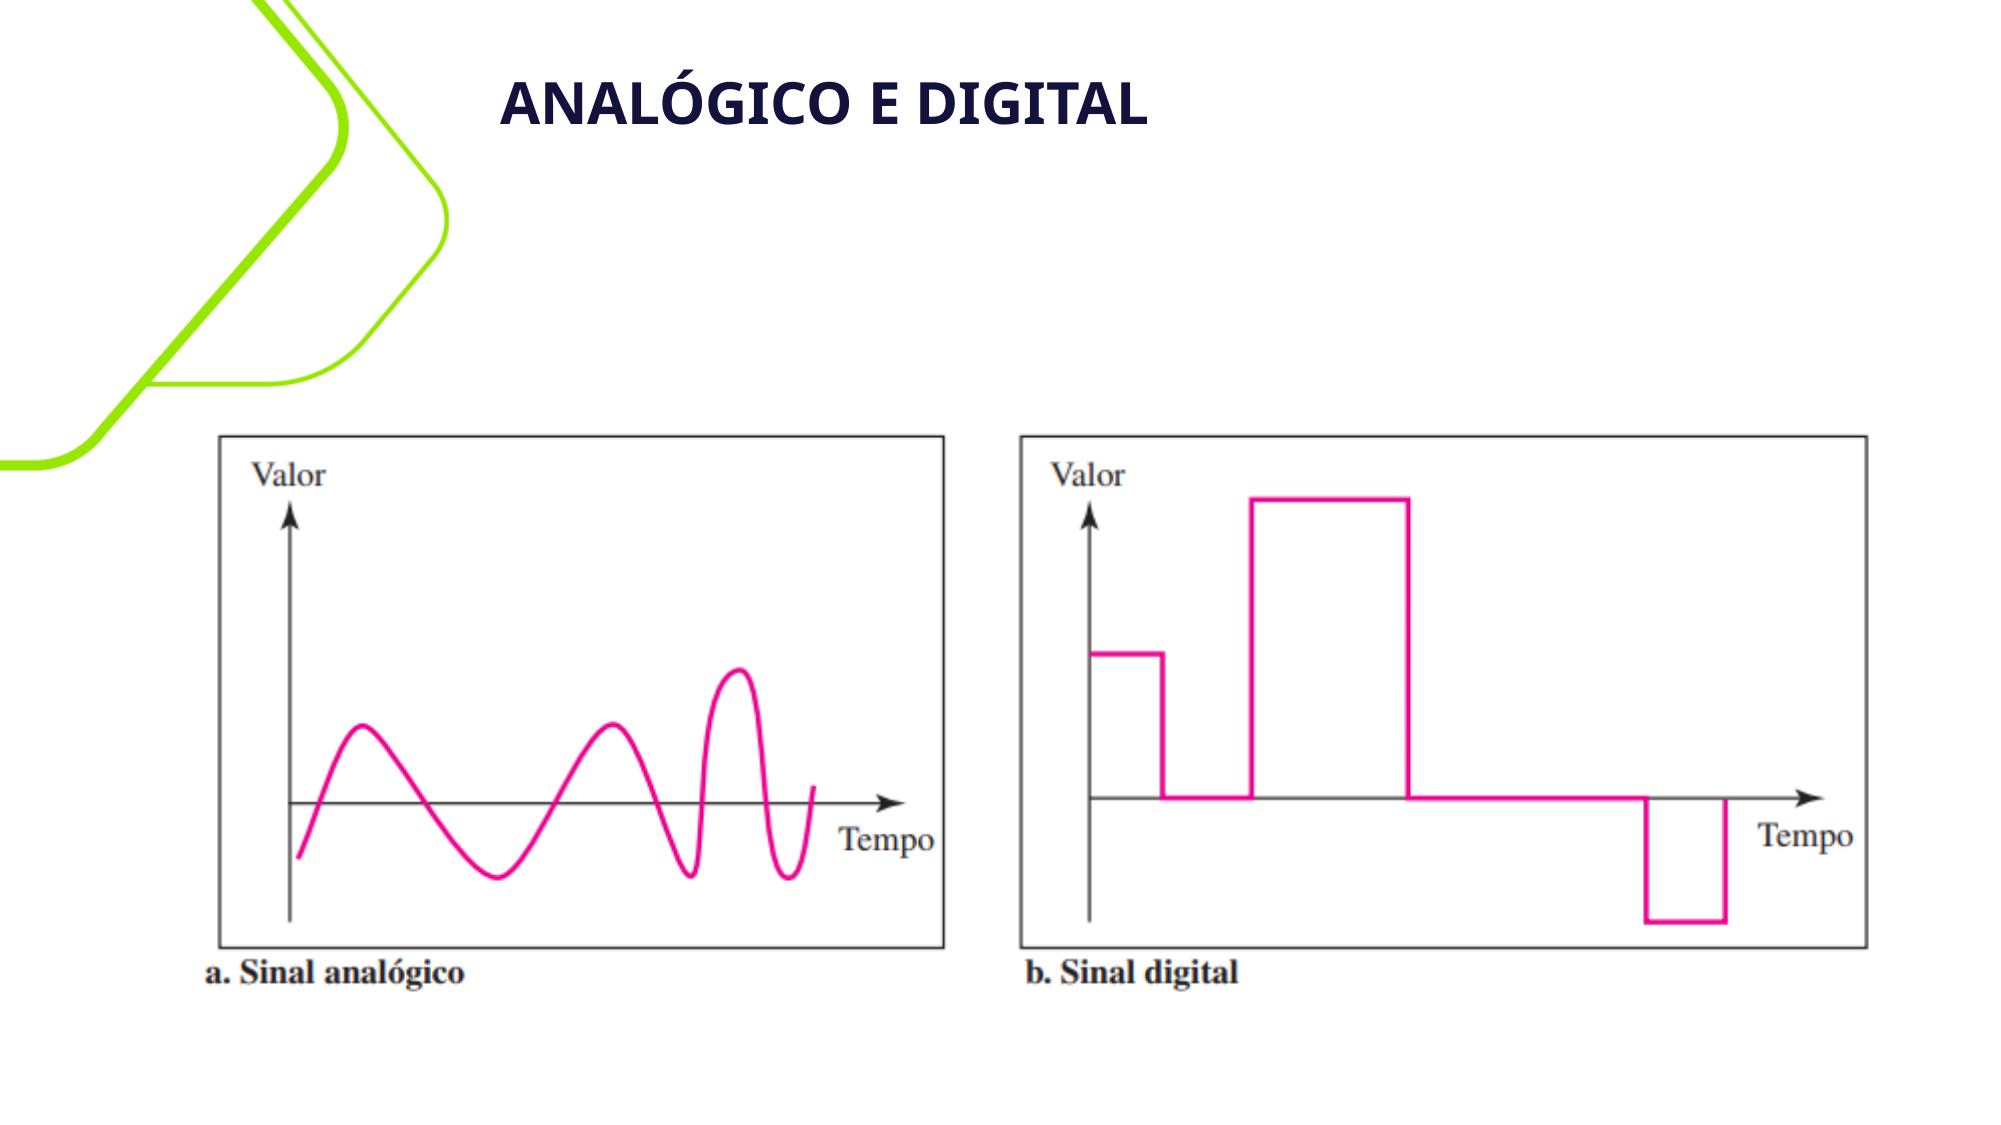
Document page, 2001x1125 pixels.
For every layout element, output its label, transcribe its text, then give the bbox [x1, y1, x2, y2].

picture [0, 0, 2001, 1125]
text_box ANALÓGICO E DIGITAL [485, 58, 1963, 144]
